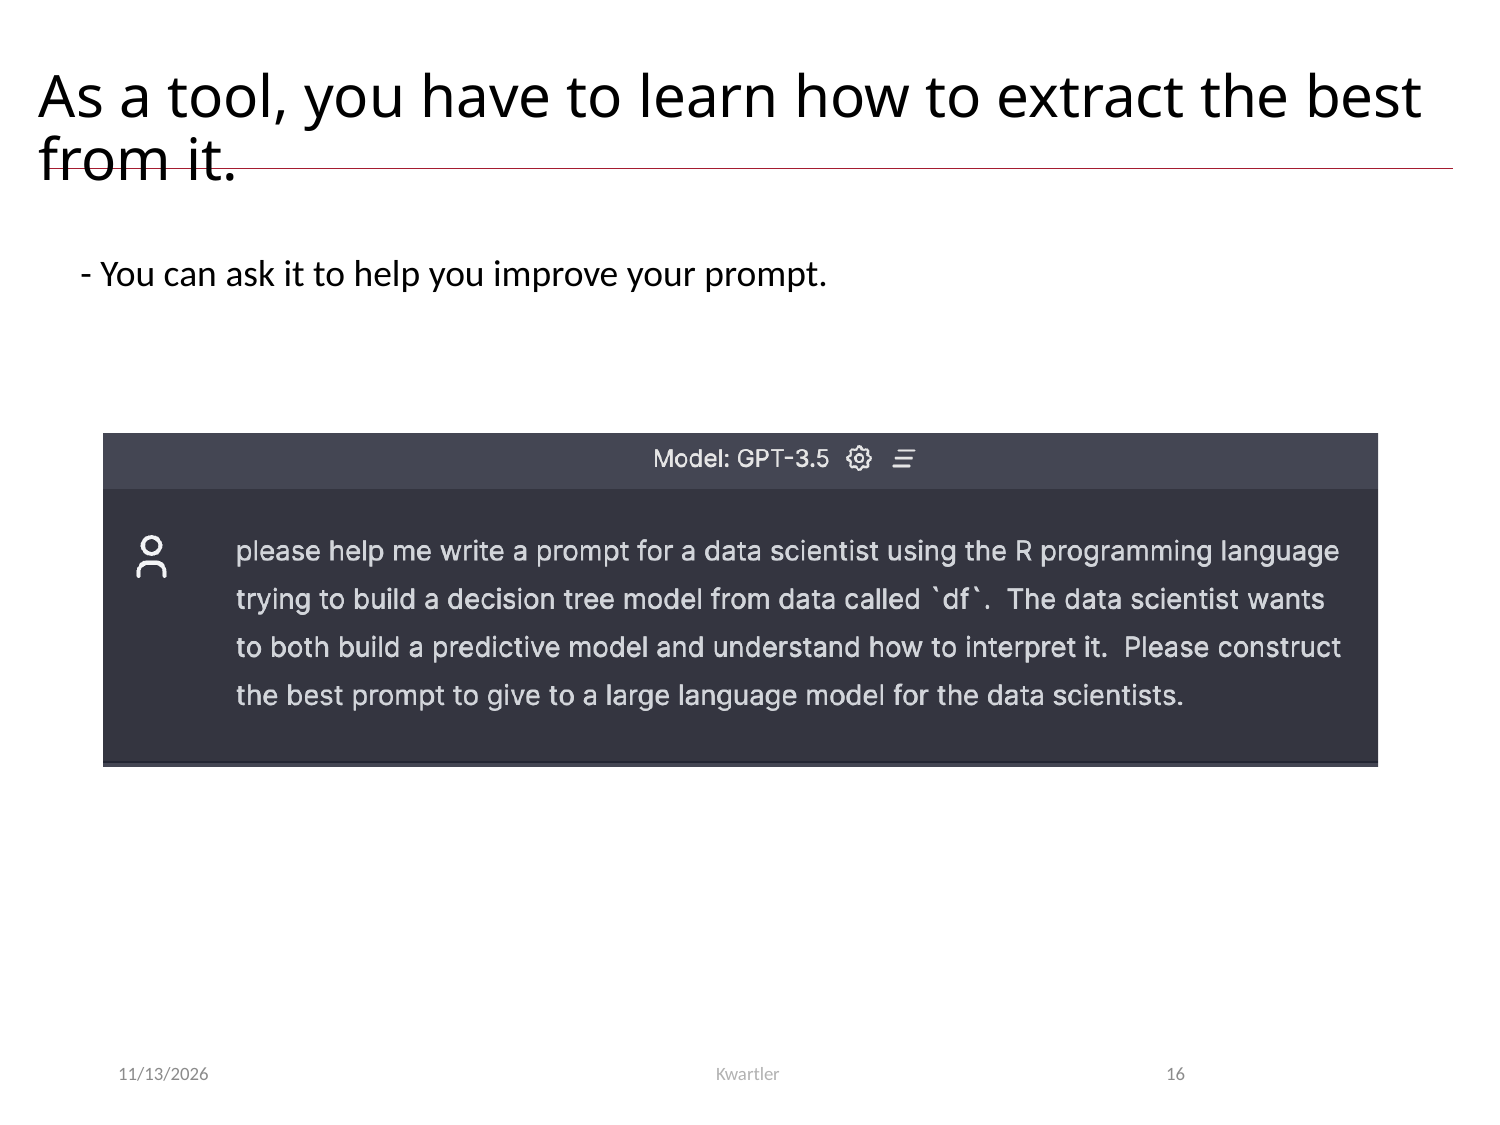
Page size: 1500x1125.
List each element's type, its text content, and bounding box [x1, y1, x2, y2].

title As a tool, you have to learn how to extract the best from it. [23, 59, 1480, 157]
slide_number 16 [1059, 1042, 1200, 1103]
footer Kwartler [496, 1042, 1004, 1103]
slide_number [103, 1042, 441, 1103]
text_box - You can ask it to help you improve your prompt. [65, 241, 844, 302]
picture [103, 432, 1379, 767]
